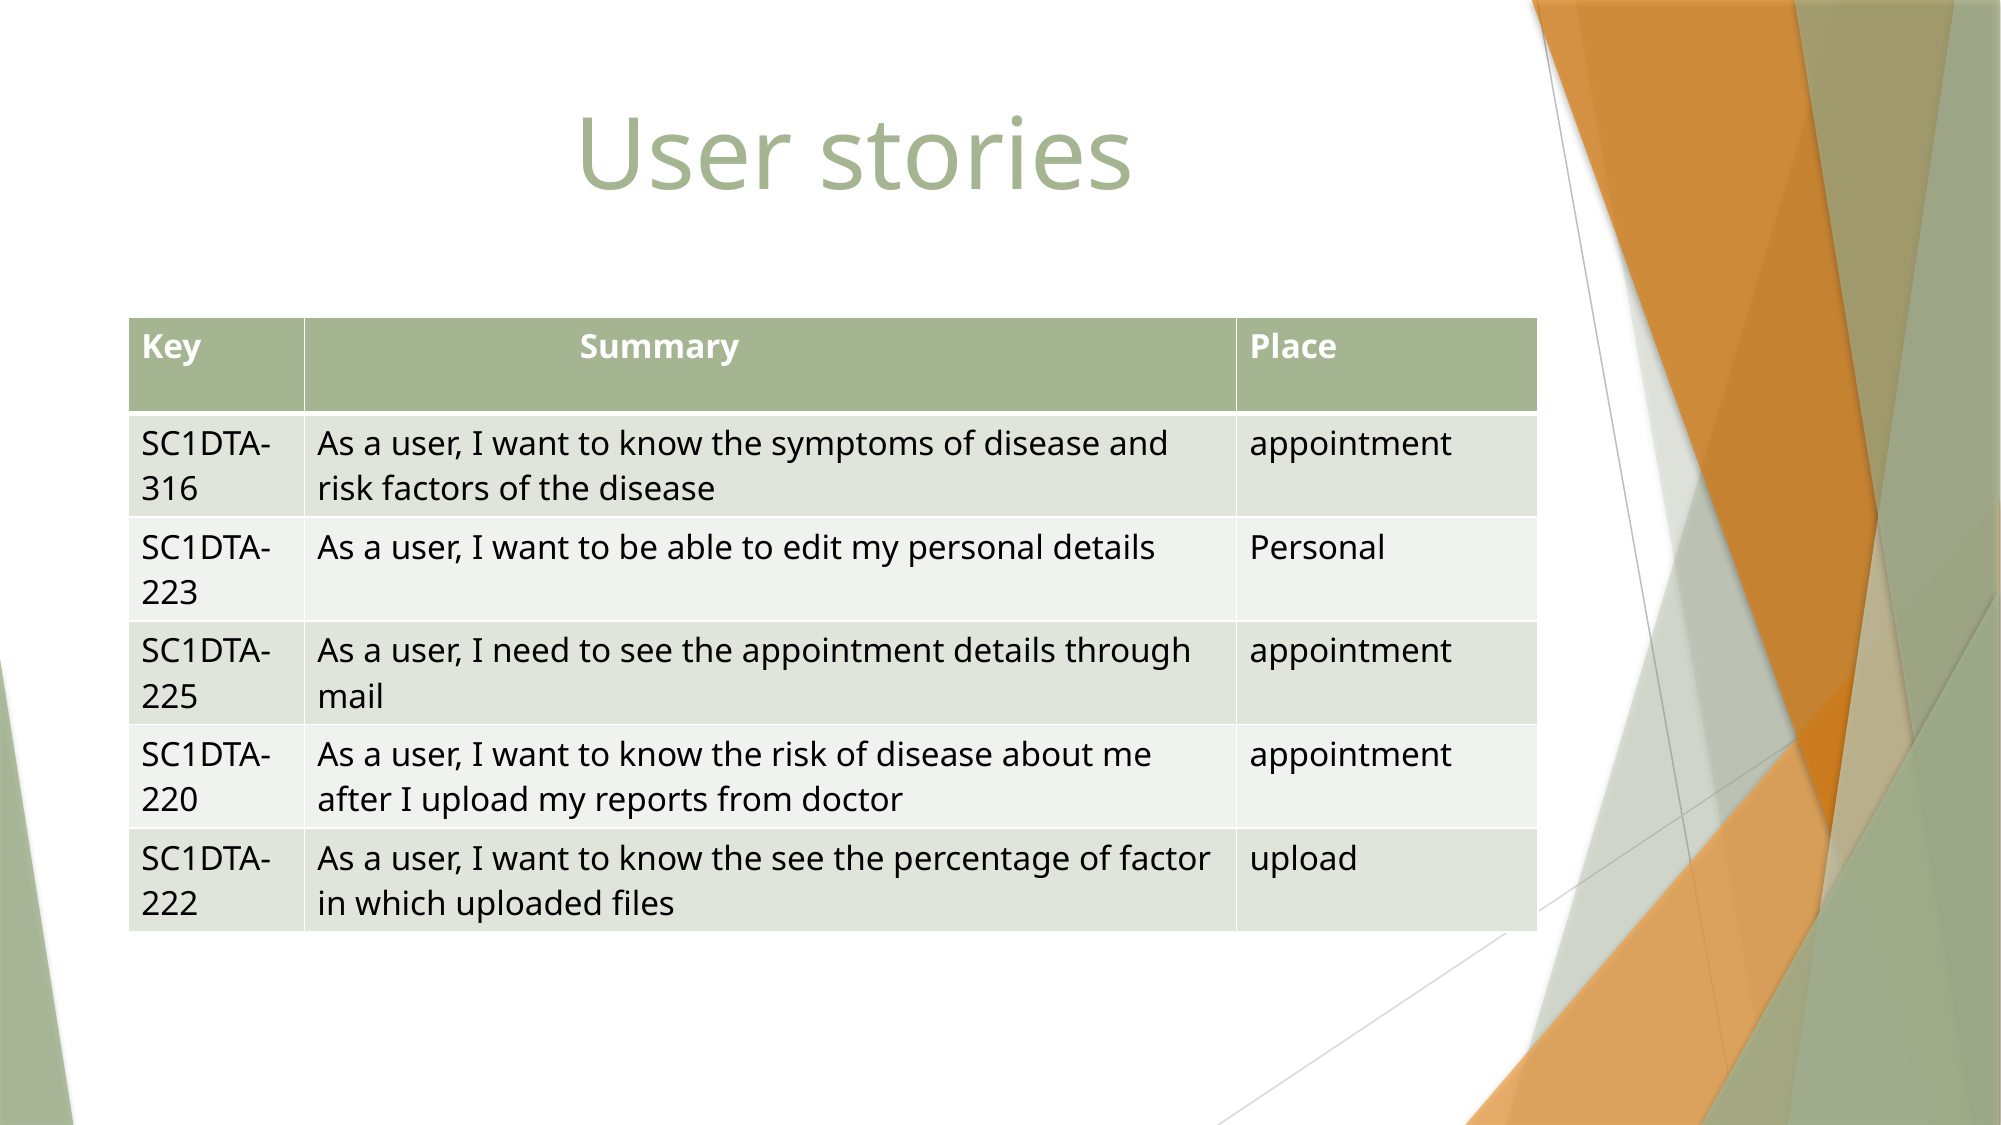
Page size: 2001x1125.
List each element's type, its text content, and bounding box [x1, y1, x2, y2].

table_cell As a user, I want to know the symptoms of disease and risk factors of the disease [305, 416, 1236, 516]
table_cell As a user, I need to see the appointment details through mail [305, 622, 1236, 724]
table_cell As a user, I want to know the risk of disease about me after I upload my reports from doctor [305, 725, 1236, 827]
table_header Summary [305, 318, 1236, 411]
table_cell SC1DTA-222 [129, 829, 304, 931]
table_cell appointment [1237, 622, 1537, 724]
table_cell upload [1237, 829, 1537, 931]
table_cell SC1DTA-225 [129, 622, 304, 724]
table_cell SC1DTA-223 [129, 518, 304, 620]
table_header Place [1237, 318, 1537, 411]
table_cell appointment [1237, 416, 1537, 516]
table_cell As a user, I want to be able to edit my personal details [305, 518, 1236, 620]
title User stories [559, 81, 1970, 299]
table_cell SC1DTA-220 [129, 725, 304, 827]
table_cell As a user, I want to know the see the percentage of factor in which uploaded files [305, 829, 1236, 931]
table_cell Personal [1237, 518, 1537, 620]
table_cell SC1DTA-316 [129, 416, 304, 516]
table_header Key [129, 318, 304, 411]
table_cell appointment [1237, 725, 1537, 827]
